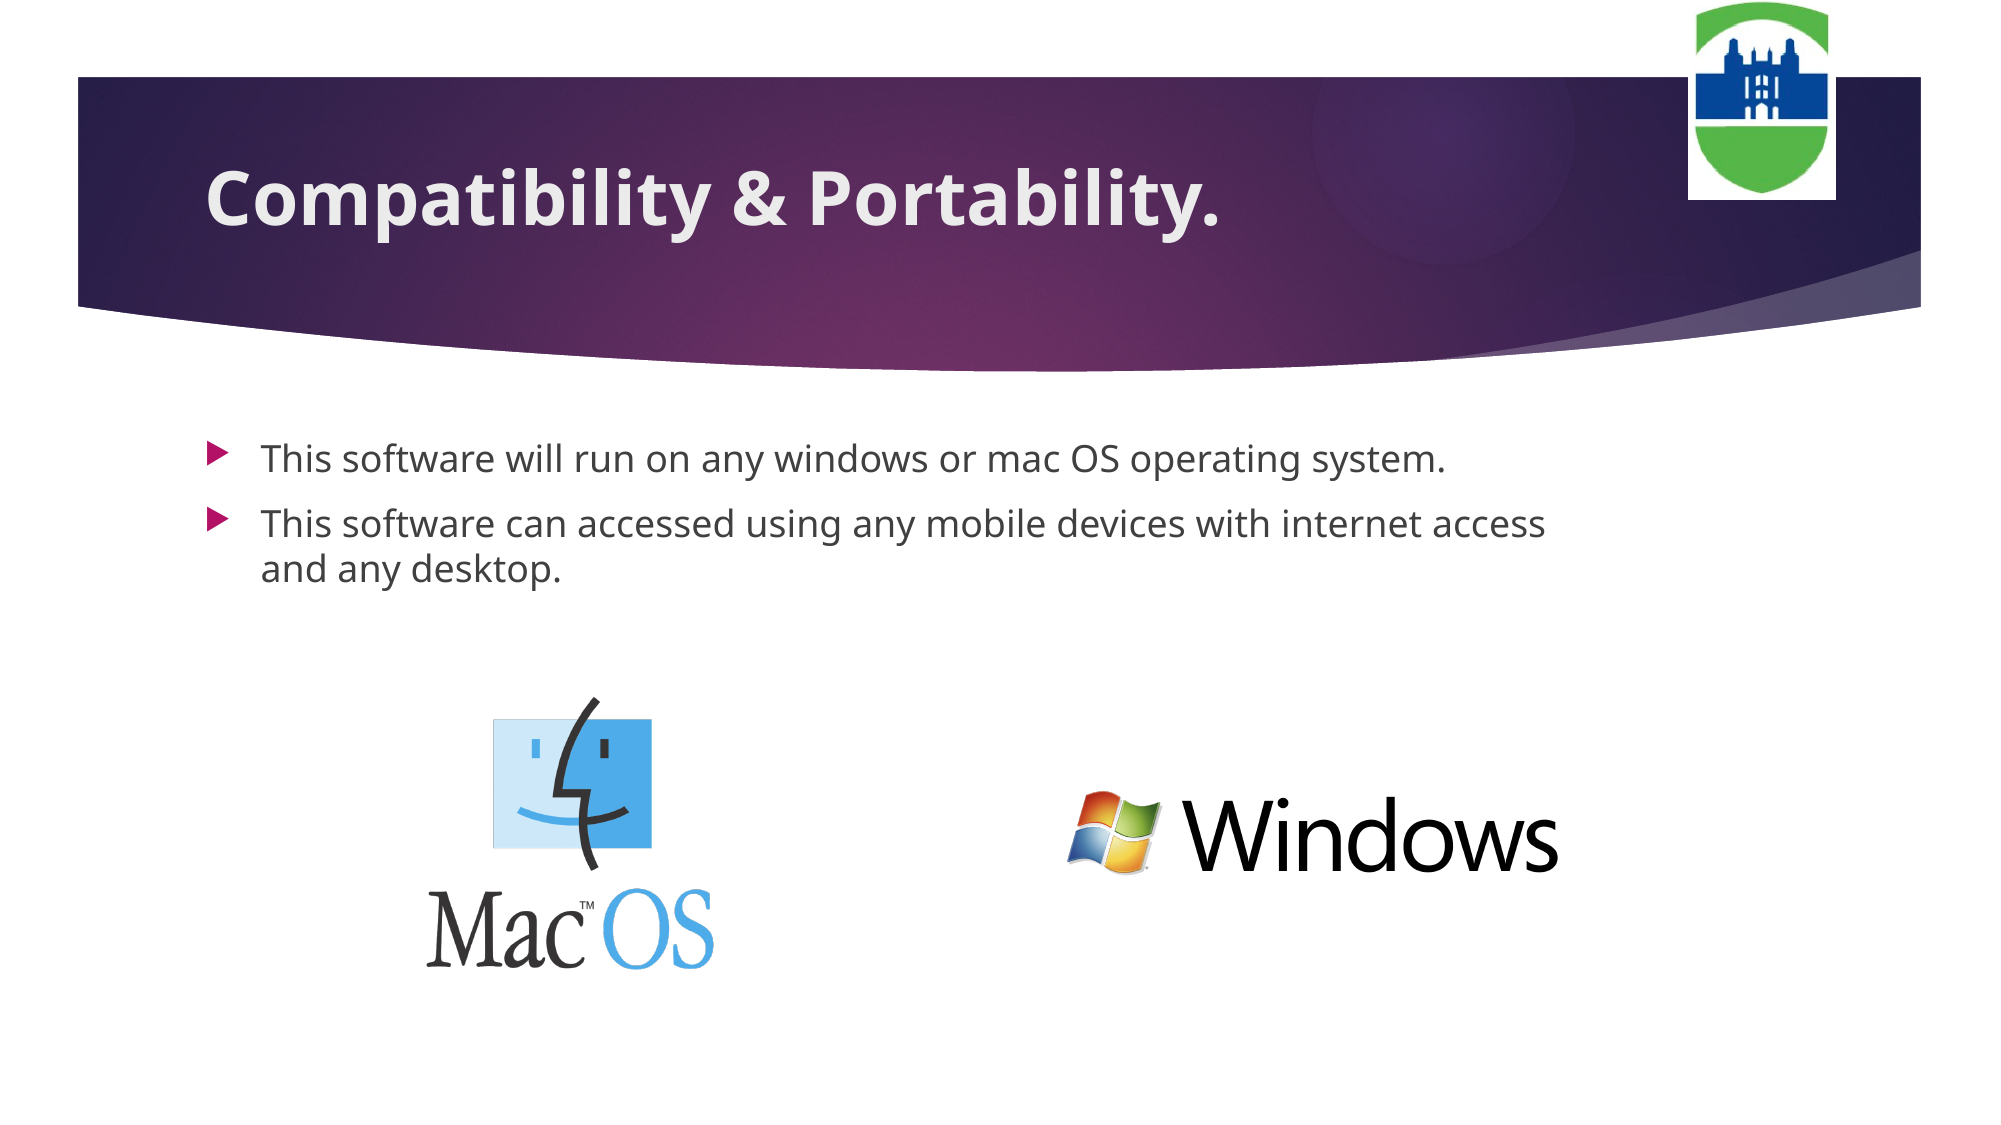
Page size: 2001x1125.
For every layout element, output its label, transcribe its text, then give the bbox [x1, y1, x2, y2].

list This software will run on any windows or mac OS operating system. This software can accessed using any mobile devices with internet access and any desktop. [189, 427, 1638, 988]
title Compatibility & Portability. [189, 182, 1627, 299]
picture [1688, 0, 1836, 200]
picture [256, 623, 885, 1043]
picture [1024, 707, 1601, 960]
